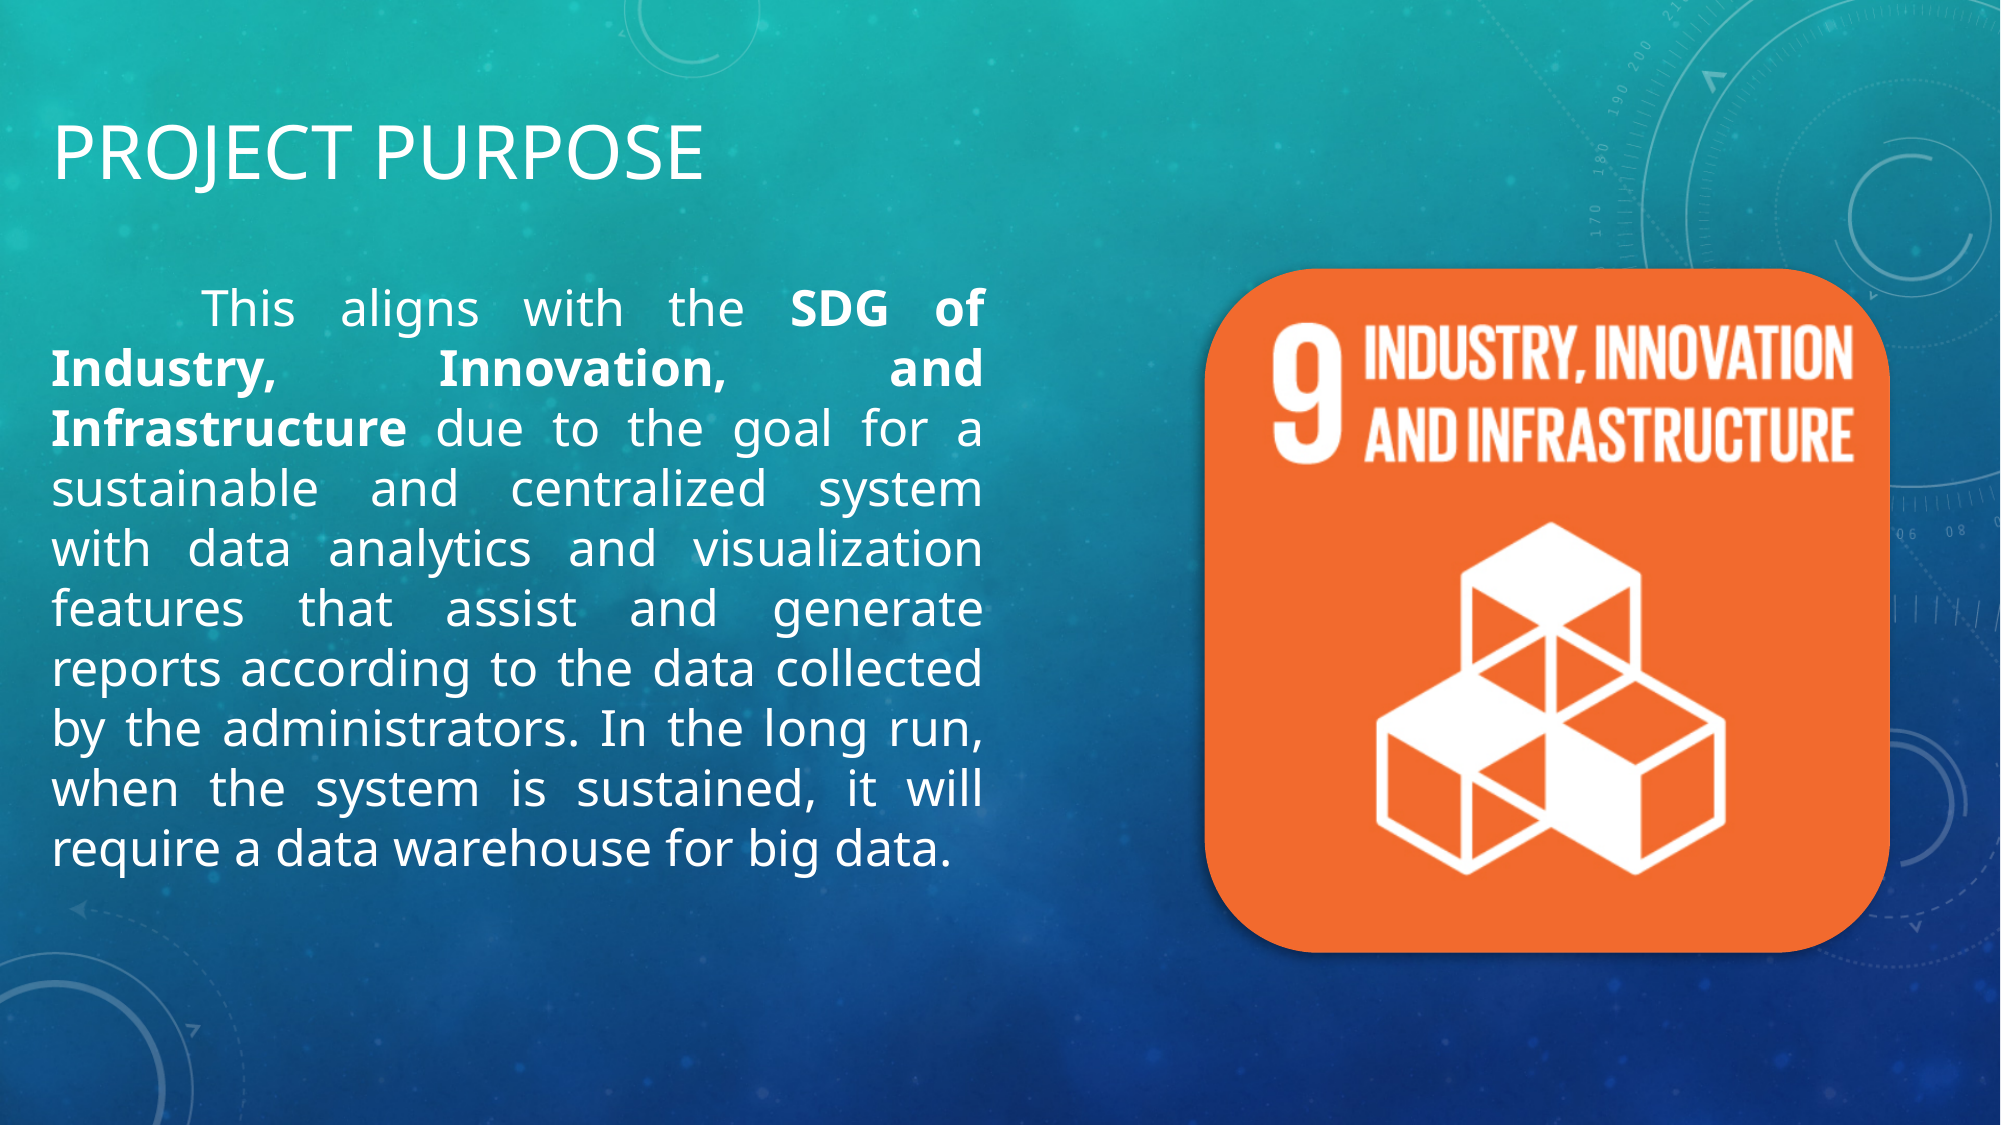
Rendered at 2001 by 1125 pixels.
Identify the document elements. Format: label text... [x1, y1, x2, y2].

text_box [1204, 29, 1757, 268]
list This aligns with the SDG of Industry, Innovation, and Infrastructure due to the goal for a sustainable and centralized system with data analytics and visualization features that assist and generate reports according to the data collected by the administrators. In the long run, when the system is sustained, it will require a data warehouse for big data. [35, 268, 1000, 1077]
title Project Purpose [35, 29, 1204, 269]
picture [0, 0, 2001, 1125]
